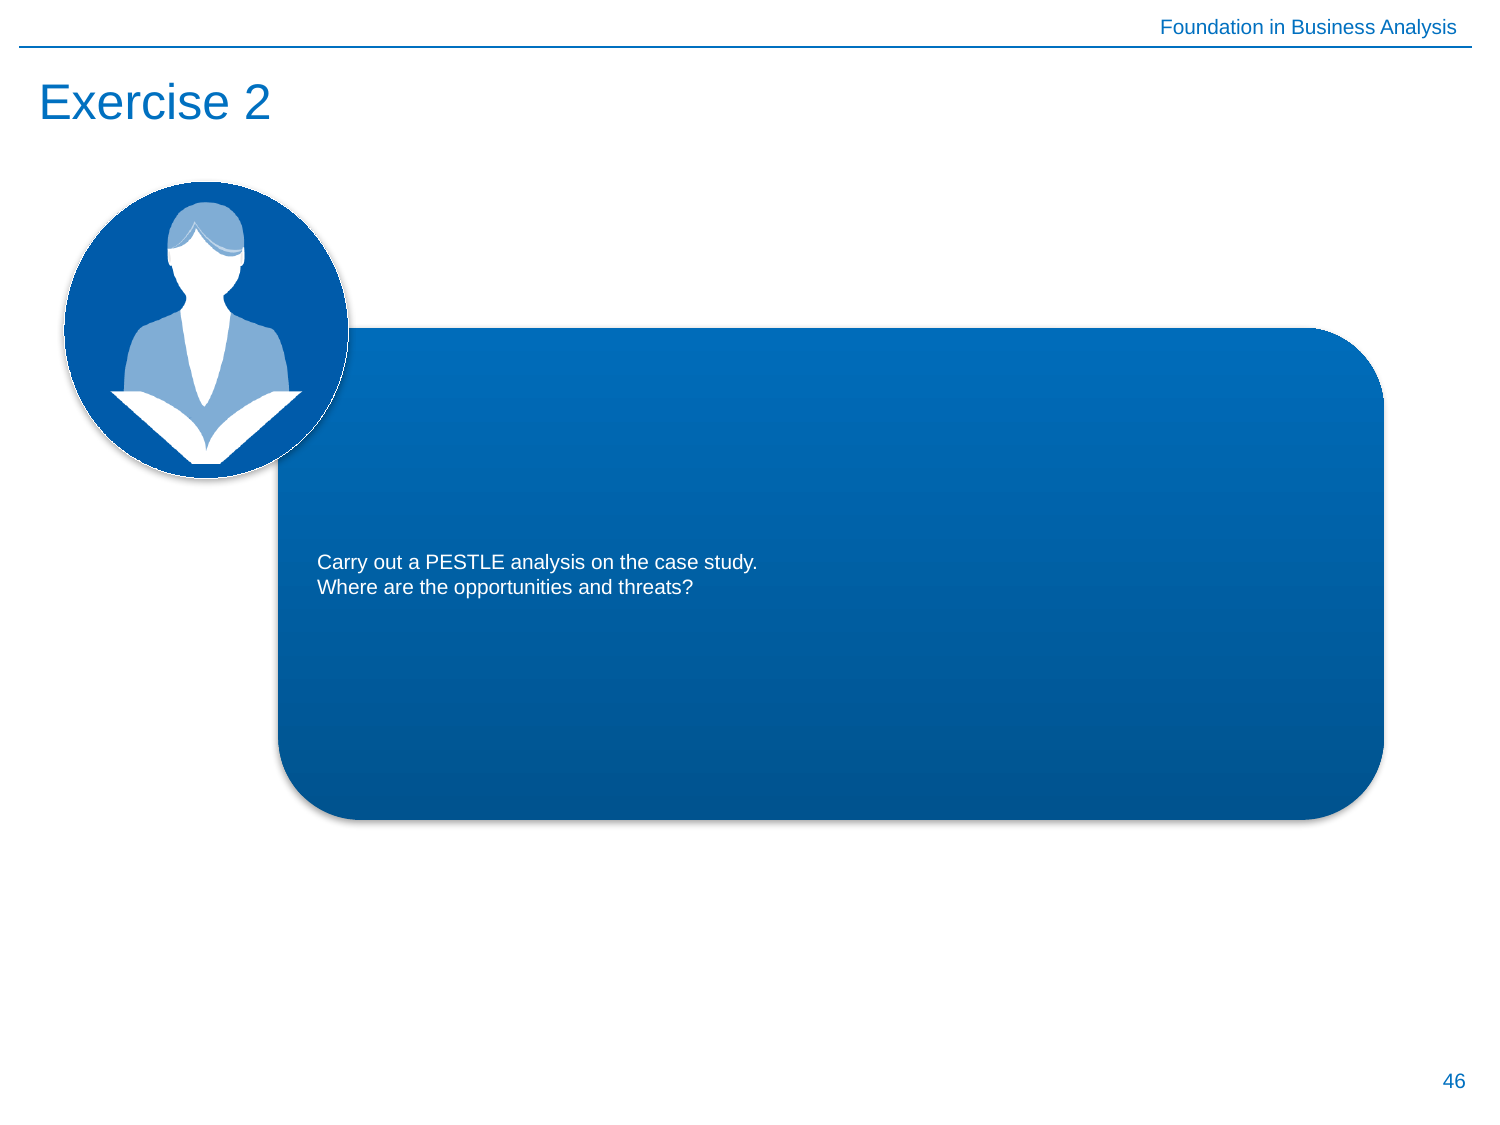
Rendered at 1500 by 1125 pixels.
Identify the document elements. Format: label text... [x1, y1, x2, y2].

text_box [63, 181, 349, 479]
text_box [278, 327, 1385, 821]
title Exercise 2 [23, 58, 1465, 141]
